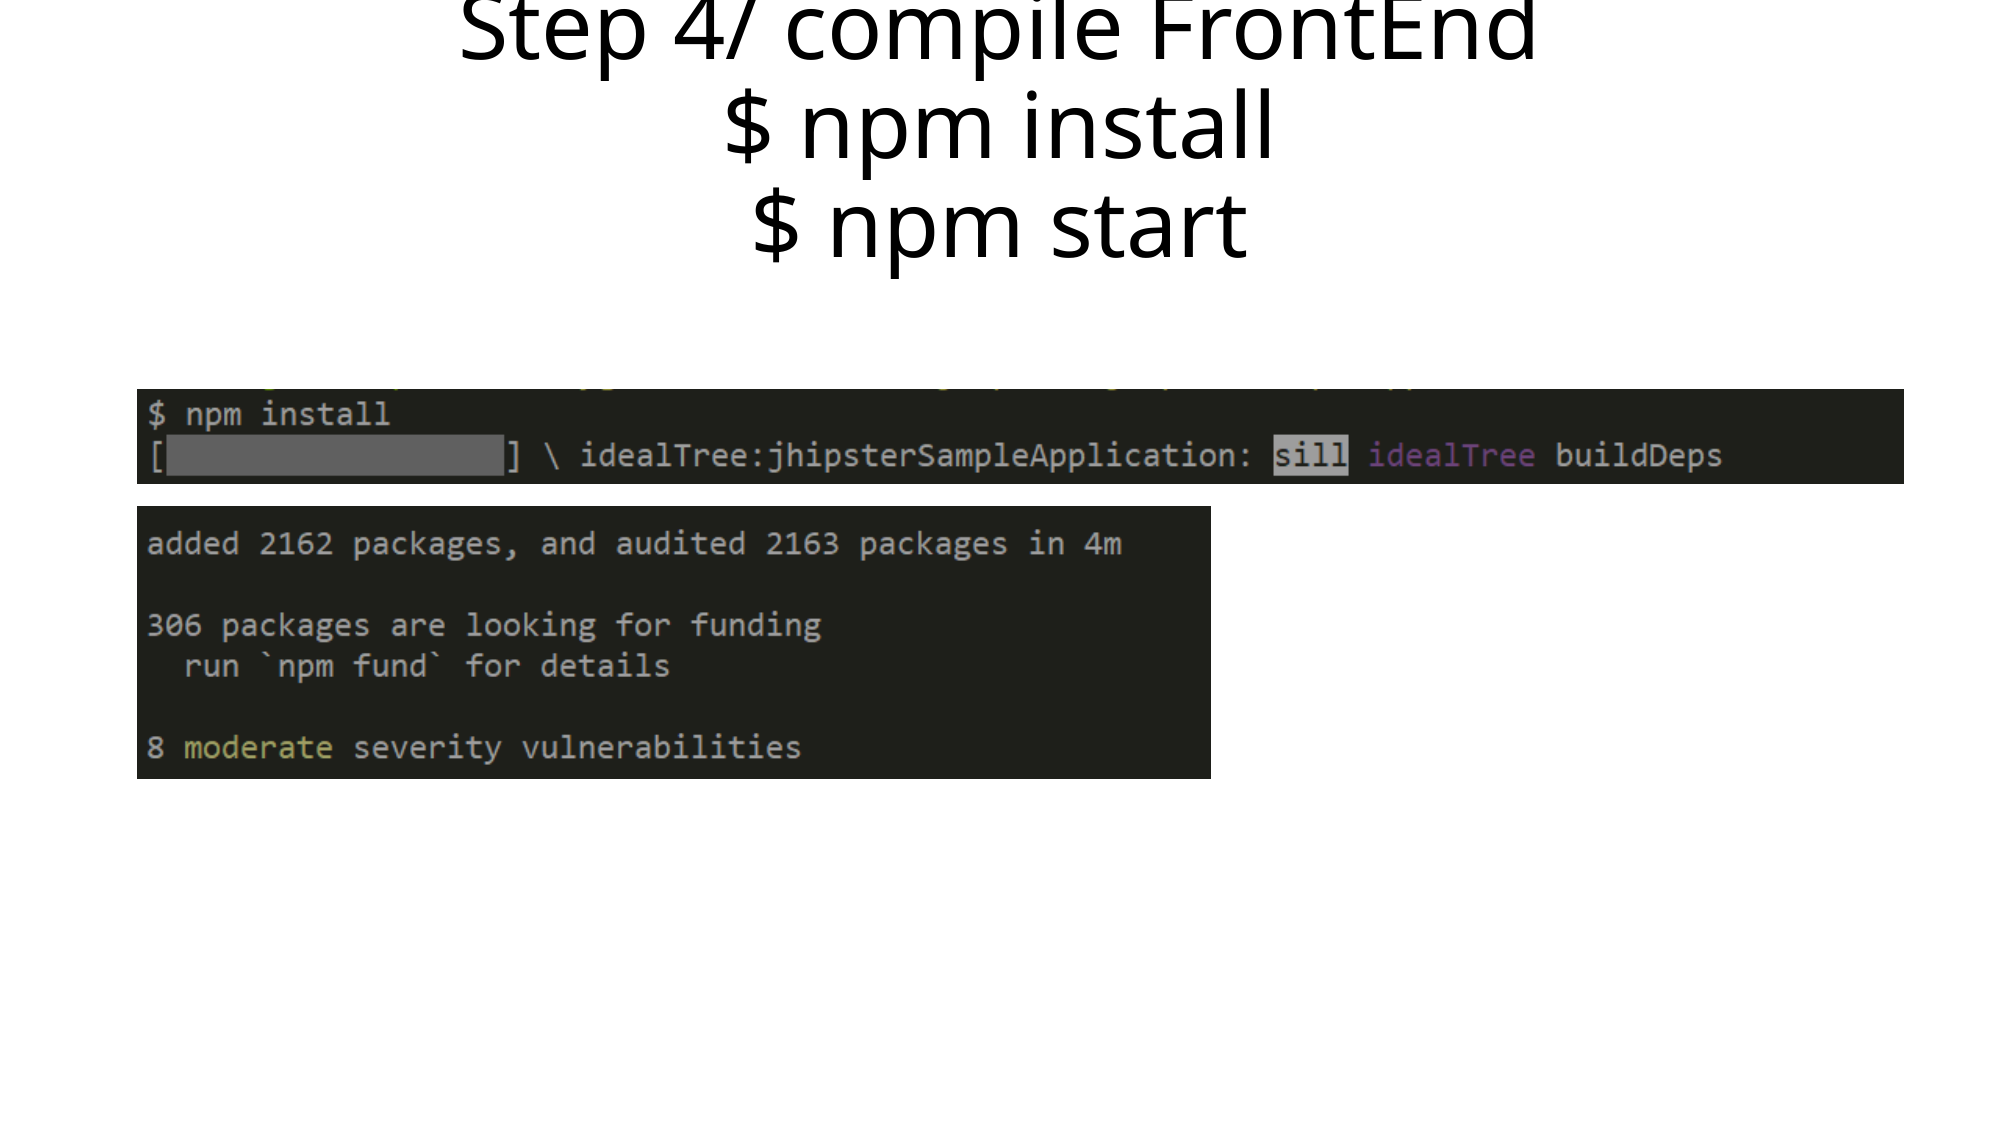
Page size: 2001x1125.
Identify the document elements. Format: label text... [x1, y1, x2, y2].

picture [137, 506, 1212, 779]
title Step 4/ compile FrontEnd $ npm install $ npm start [137, 0, 1863, 368]
picture [137, 389, 1904, 484]
